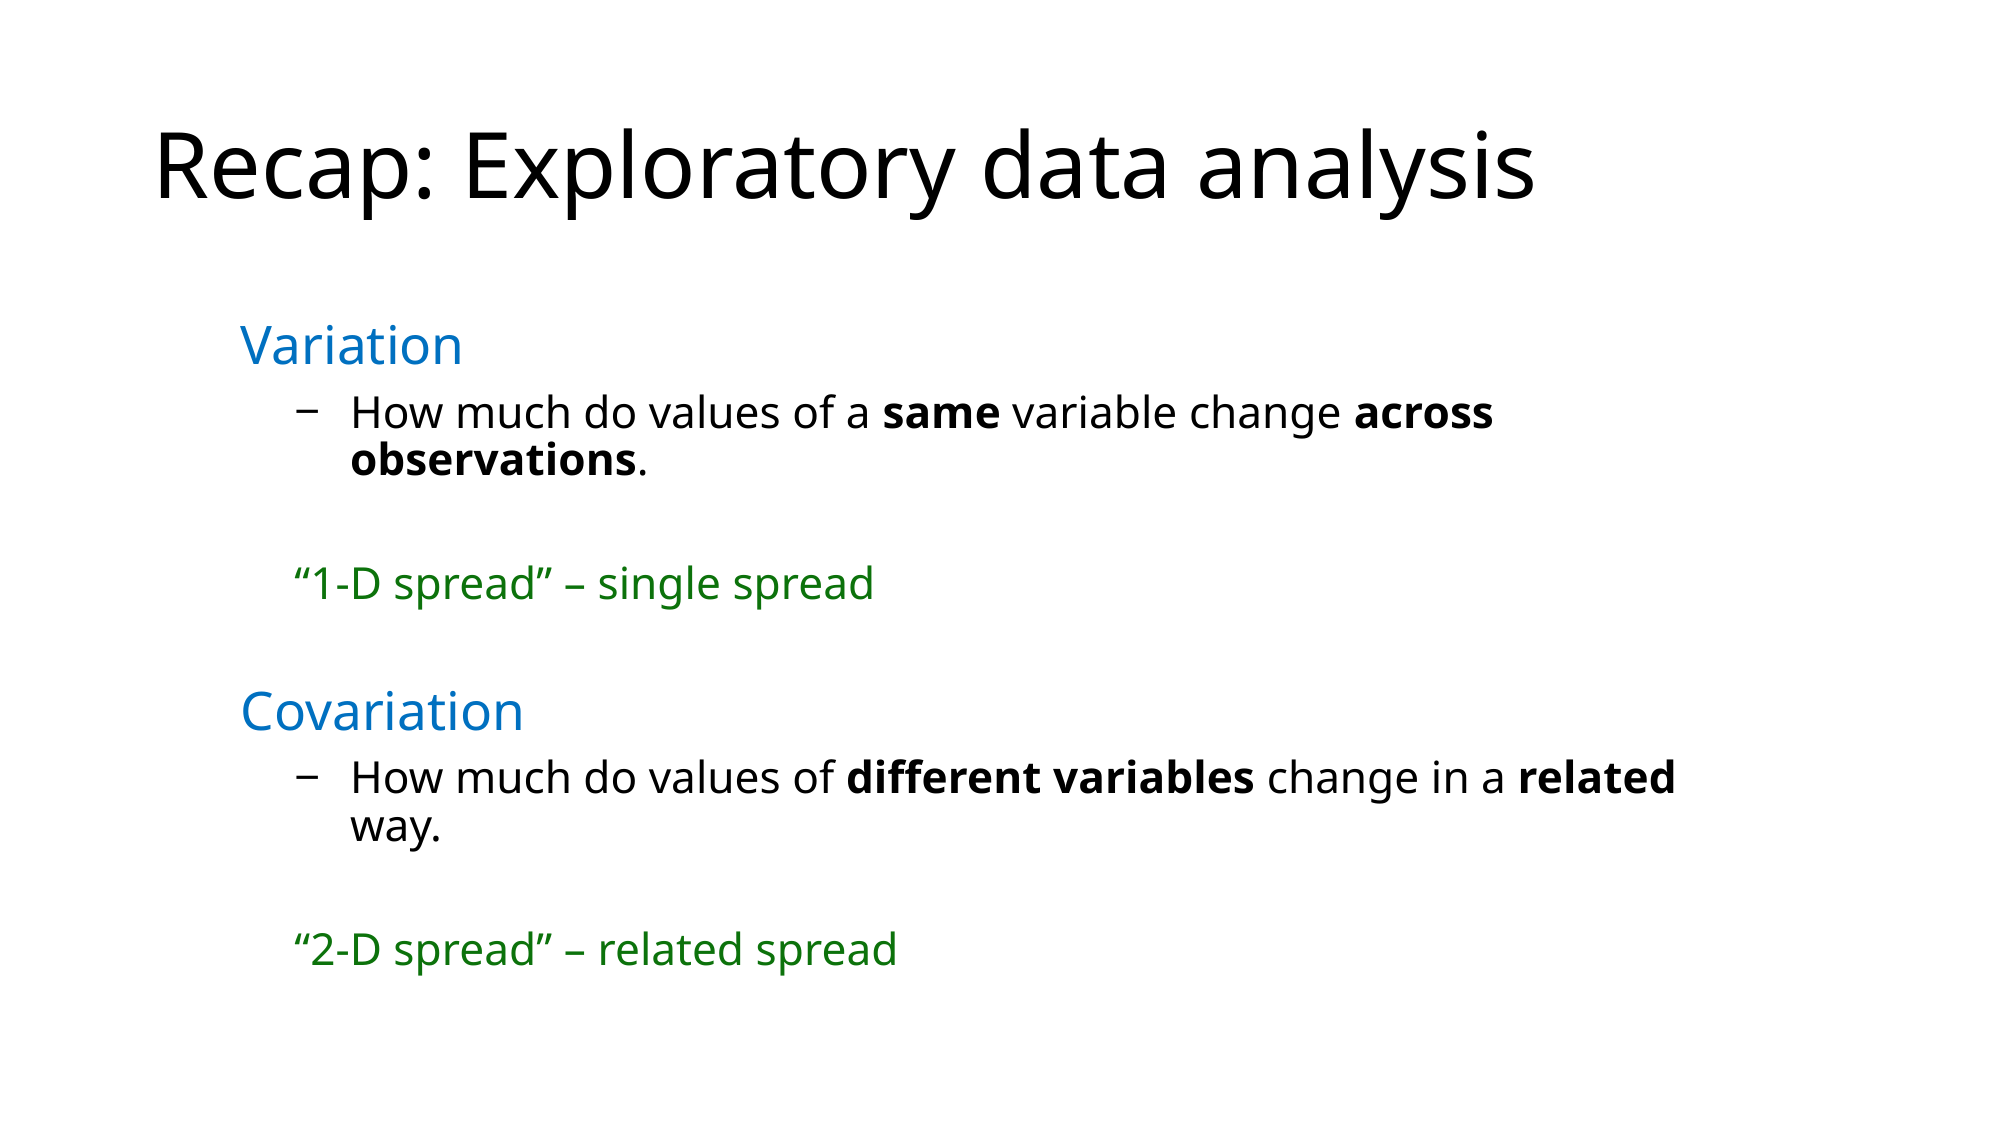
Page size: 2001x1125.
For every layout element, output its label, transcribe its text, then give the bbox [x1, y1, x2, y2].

title Recap: Exploratory data analysis [137, 59, 1863, 278]
text_box Variation How much do values of a same variable change across observations. “1-D spread” – single spread Covariation How much do values of different variables change in a related way. “2-D spread” – related spread [169, 277, 1831, 1004]
